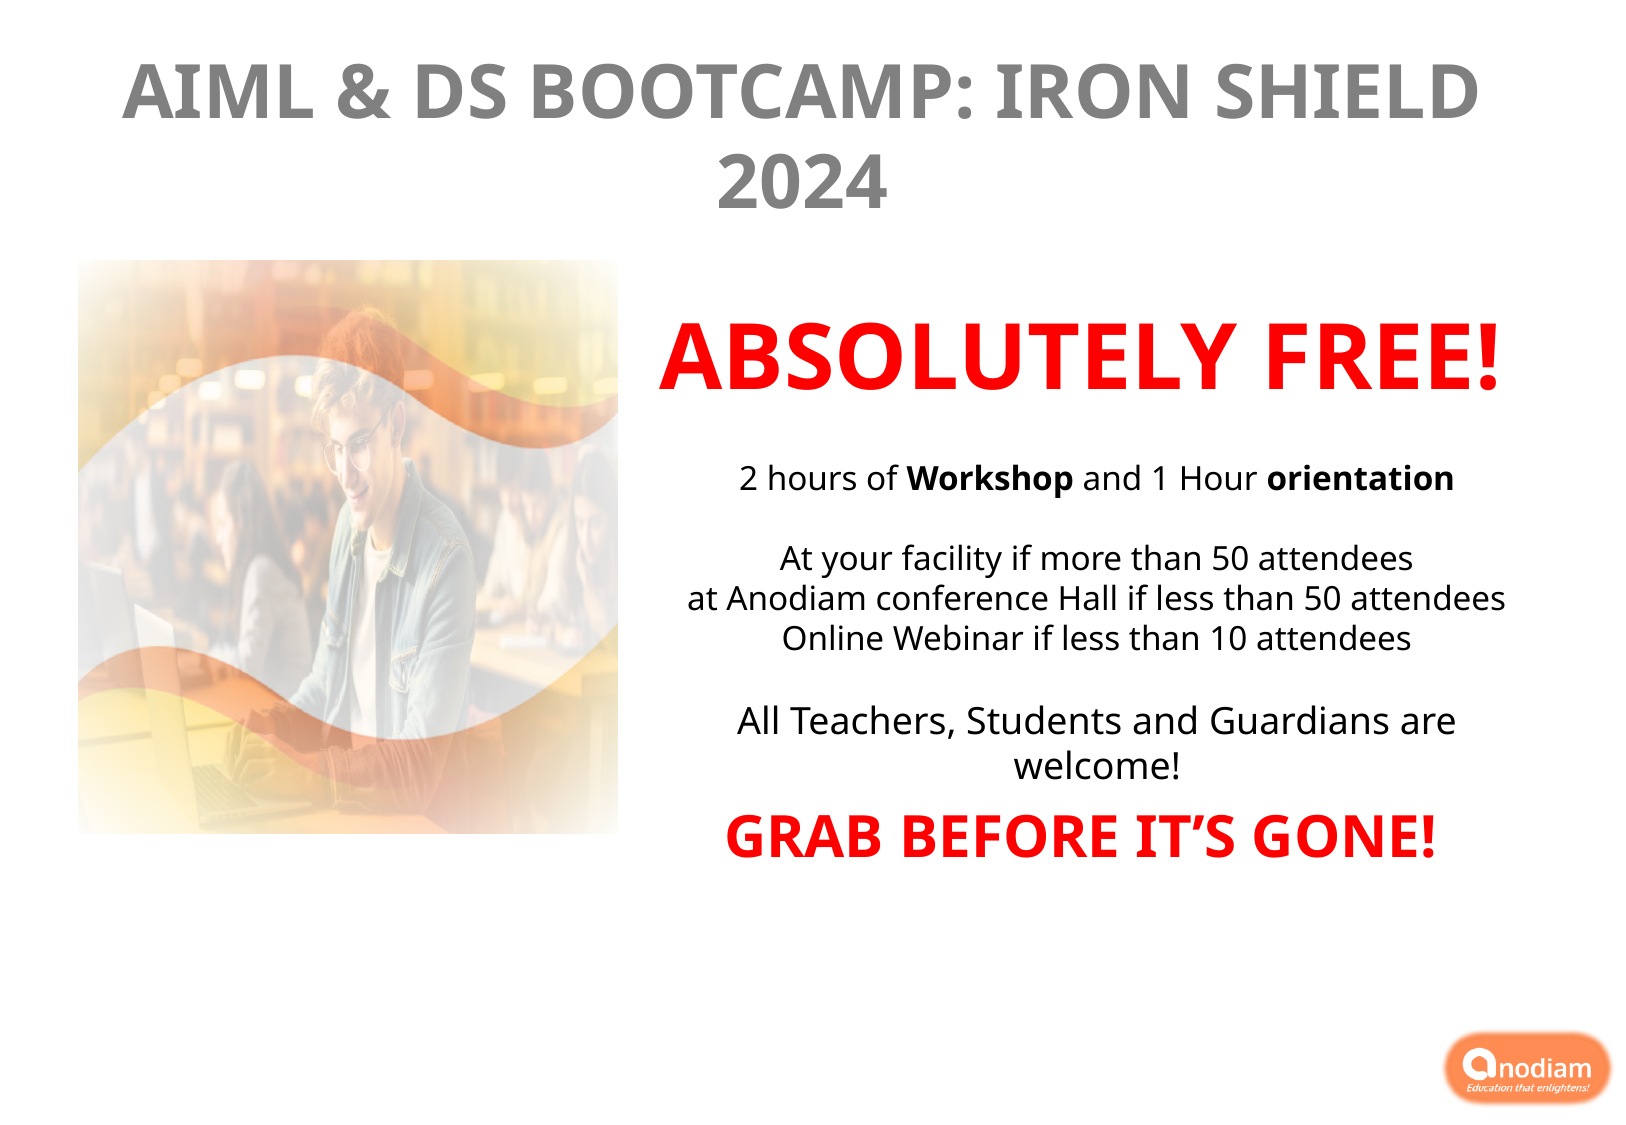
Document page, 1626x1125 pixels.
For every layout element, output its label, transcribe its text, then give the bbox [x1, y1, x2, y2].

picture [1437, 1025, 1618, 1111]
text_box AIML & DS Bootcamp: Iron Shield 2024 [103, 36, 1502, 232]
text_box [72, 260, 624, 834]
text_box GRAB BEFORE IT’S GONE! [709, 791, 1453, 877]
text_box 2 hours of Workshop and 1 Hour orientation At your facility if more than 50 attendees at Anodiam conference Hall if less than 50 attendees Online Webinar if less than 10 attendees All Teachers, Students and Guardians are welcome! [648, 449, 1547, 795]
text_box ABSOLUTELY FREE! [644, 290, 1518, 416]
